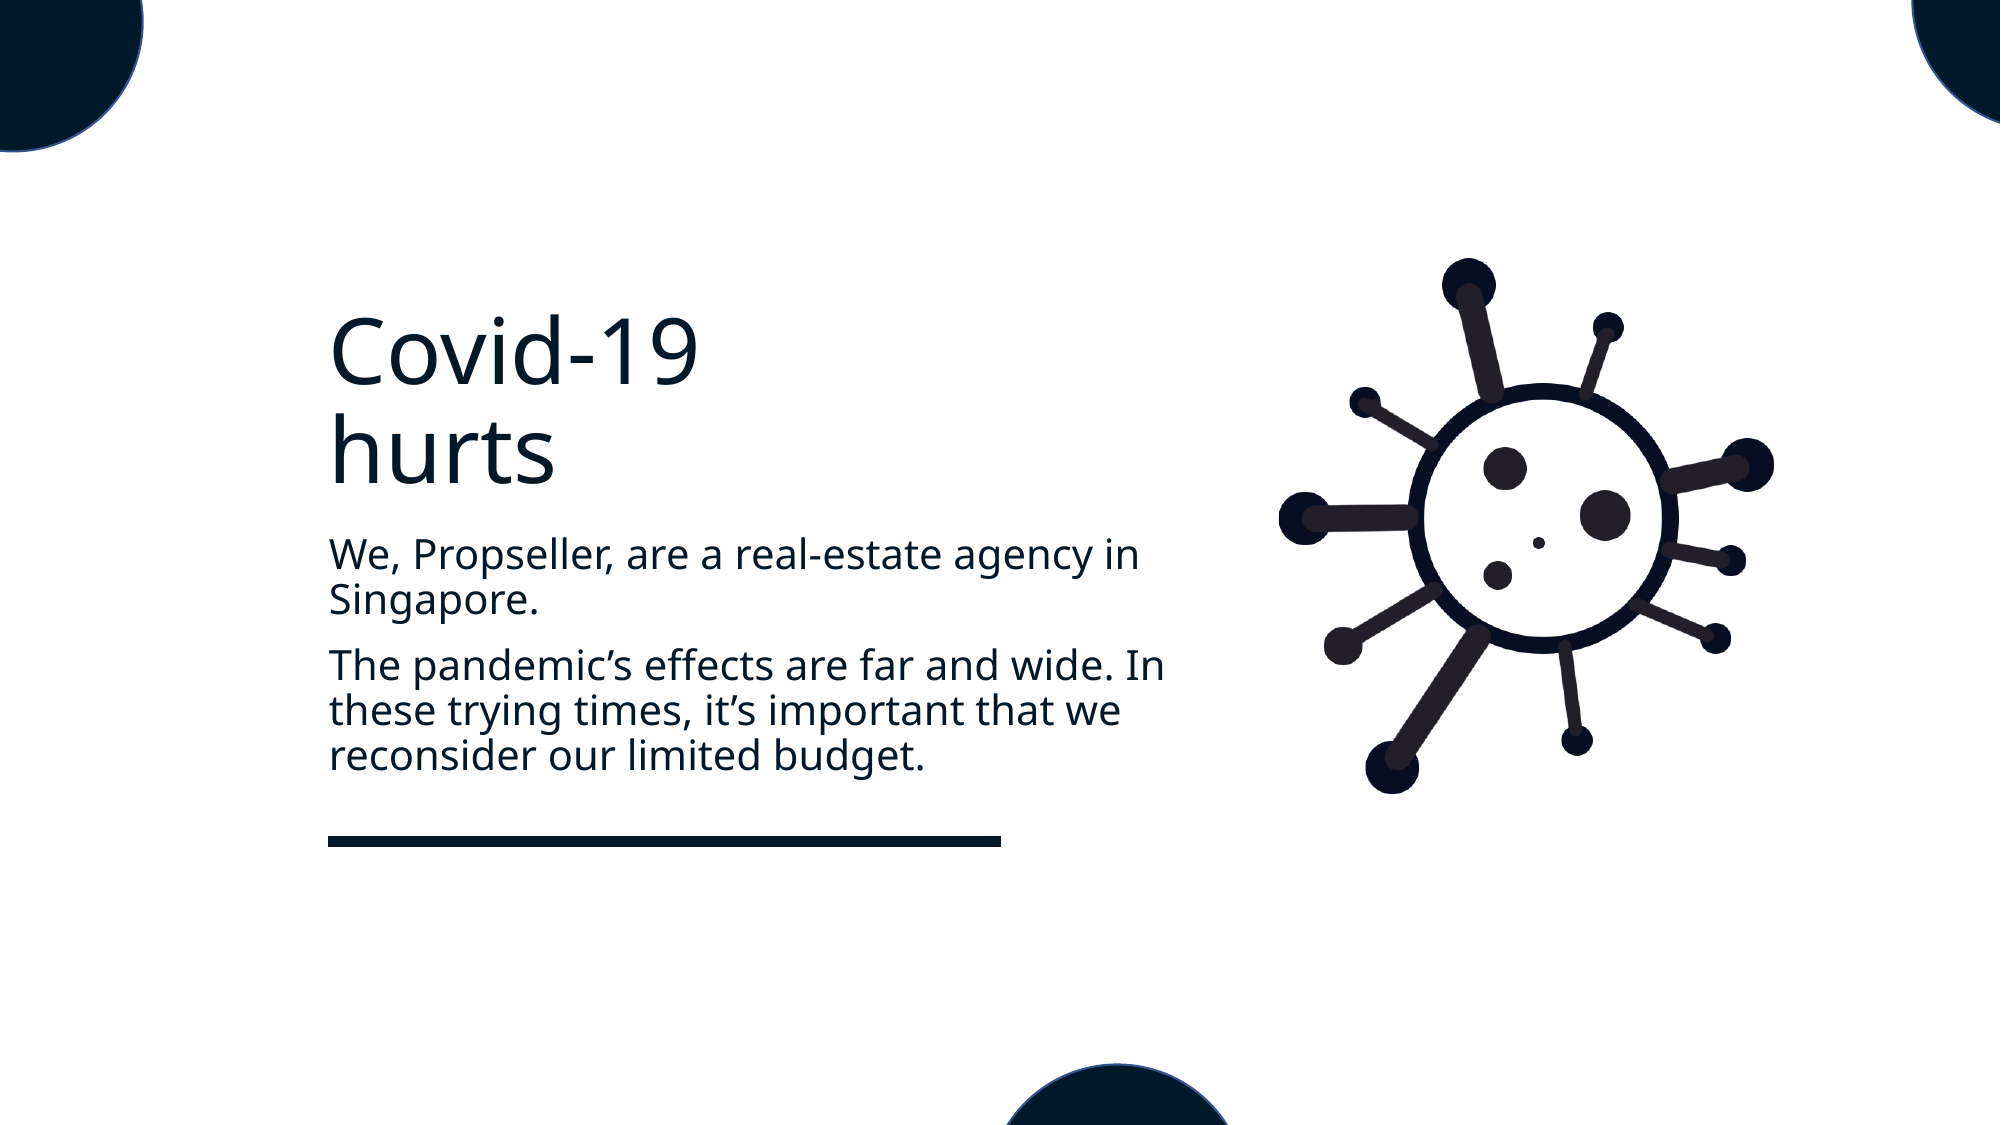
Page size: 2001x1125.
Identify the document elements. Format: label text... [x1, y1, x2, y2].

text_box [328, 836, 1001, 847]
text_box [1278, 258, 1774, 794]
title Covid-19 hurts [313, 246, 888, 525]
text_box [1006, 1063, 1229, 1125]
list We, Propseller, are a real-estate agency in Singapore. The pandemic’s effects are far and wide. In these trying times, it’s important that we reconsider our limited budget. [313, 525, 1209, 830]
text_box [1911, 0, 2000, 124]
text_box [0, 0, 144, 153]
